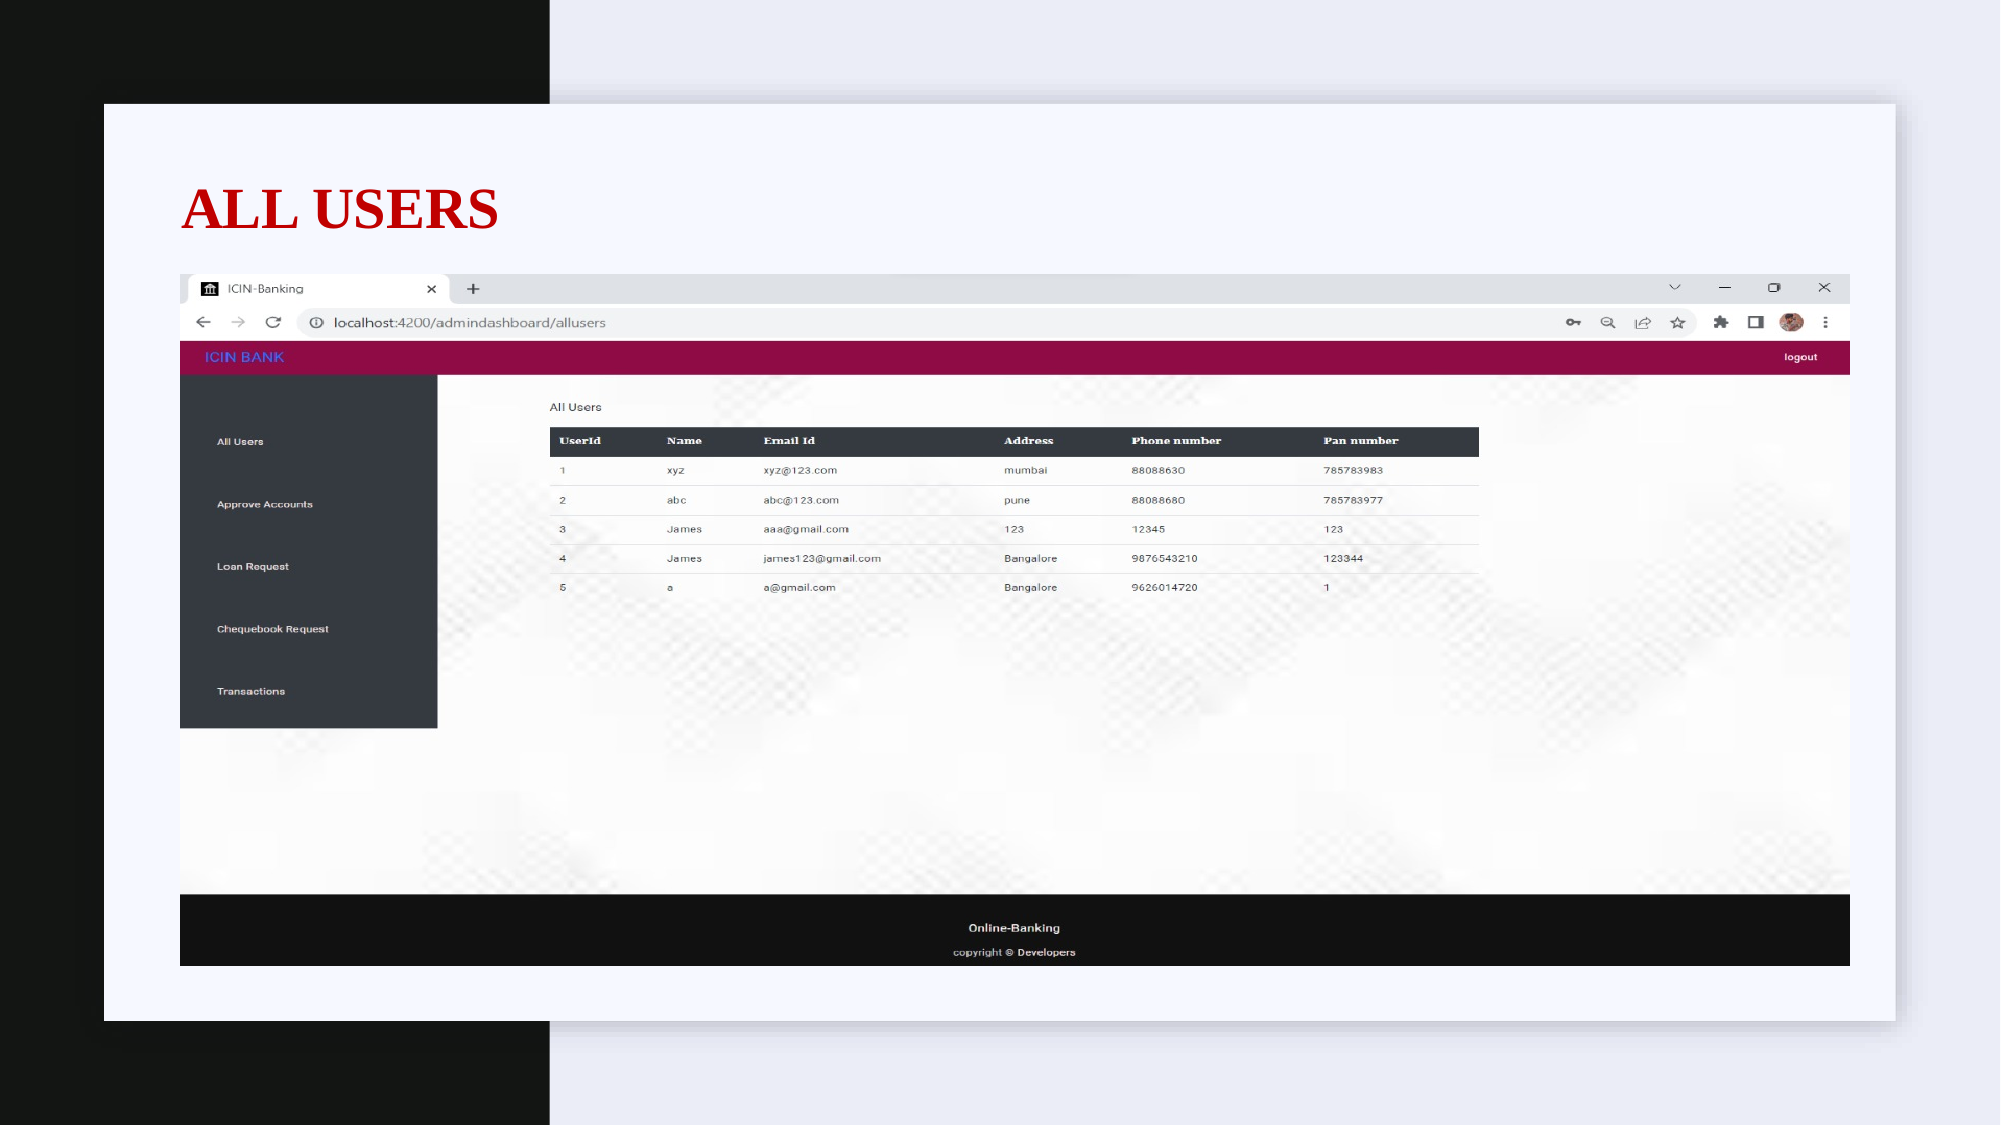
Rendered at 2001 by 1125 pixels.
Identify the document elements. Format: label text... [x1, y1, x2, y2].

picture [65, 64, 1939, 1064]
title ALL USERS [180, 169, 813, 241]
